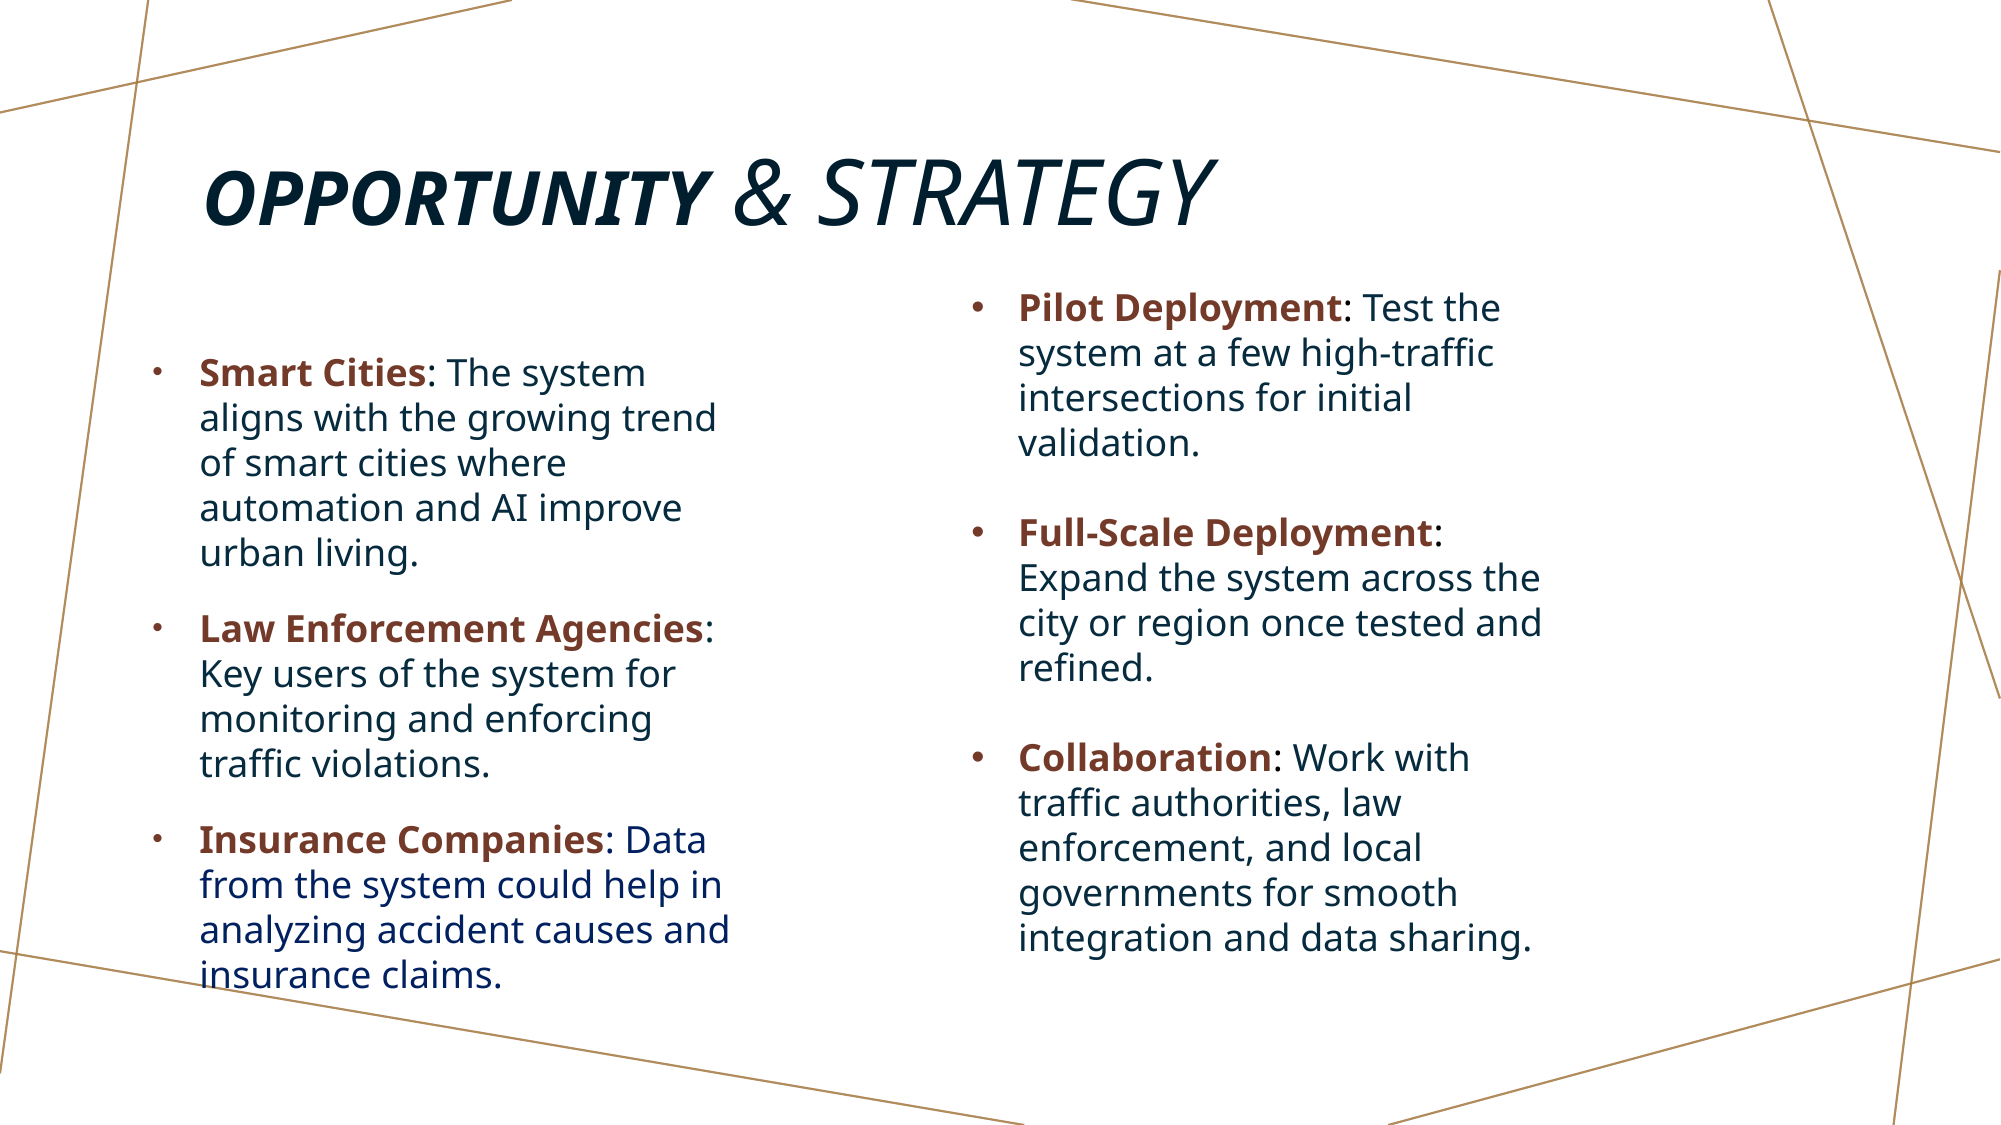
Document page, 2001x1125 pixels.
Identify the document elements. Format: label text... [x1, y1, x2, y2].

list Pilot Deployment: Test the system at a few high-traffic intersections for initial validation. Full-Scale Deployment: Expand the system across the city or region once tested and refined. Collaboration: Work with traffic authorities, law enforcement, and local governments for smooth integration and data sharing. [956, 276, 1594, 1012]
list Smart Cities: The system aligns with the growing trend of smart cities where automation and AI improve urban living. Law Enforcement Agencies: Key users of the system for monitoring and enforcing traffic violations. Insurance Companies: Data from the system could help in analyzing accident causes and insurance claims. [137, 341, 757, 1009]
title Opportunity & Strategy [187, 87, 1672, 254]
